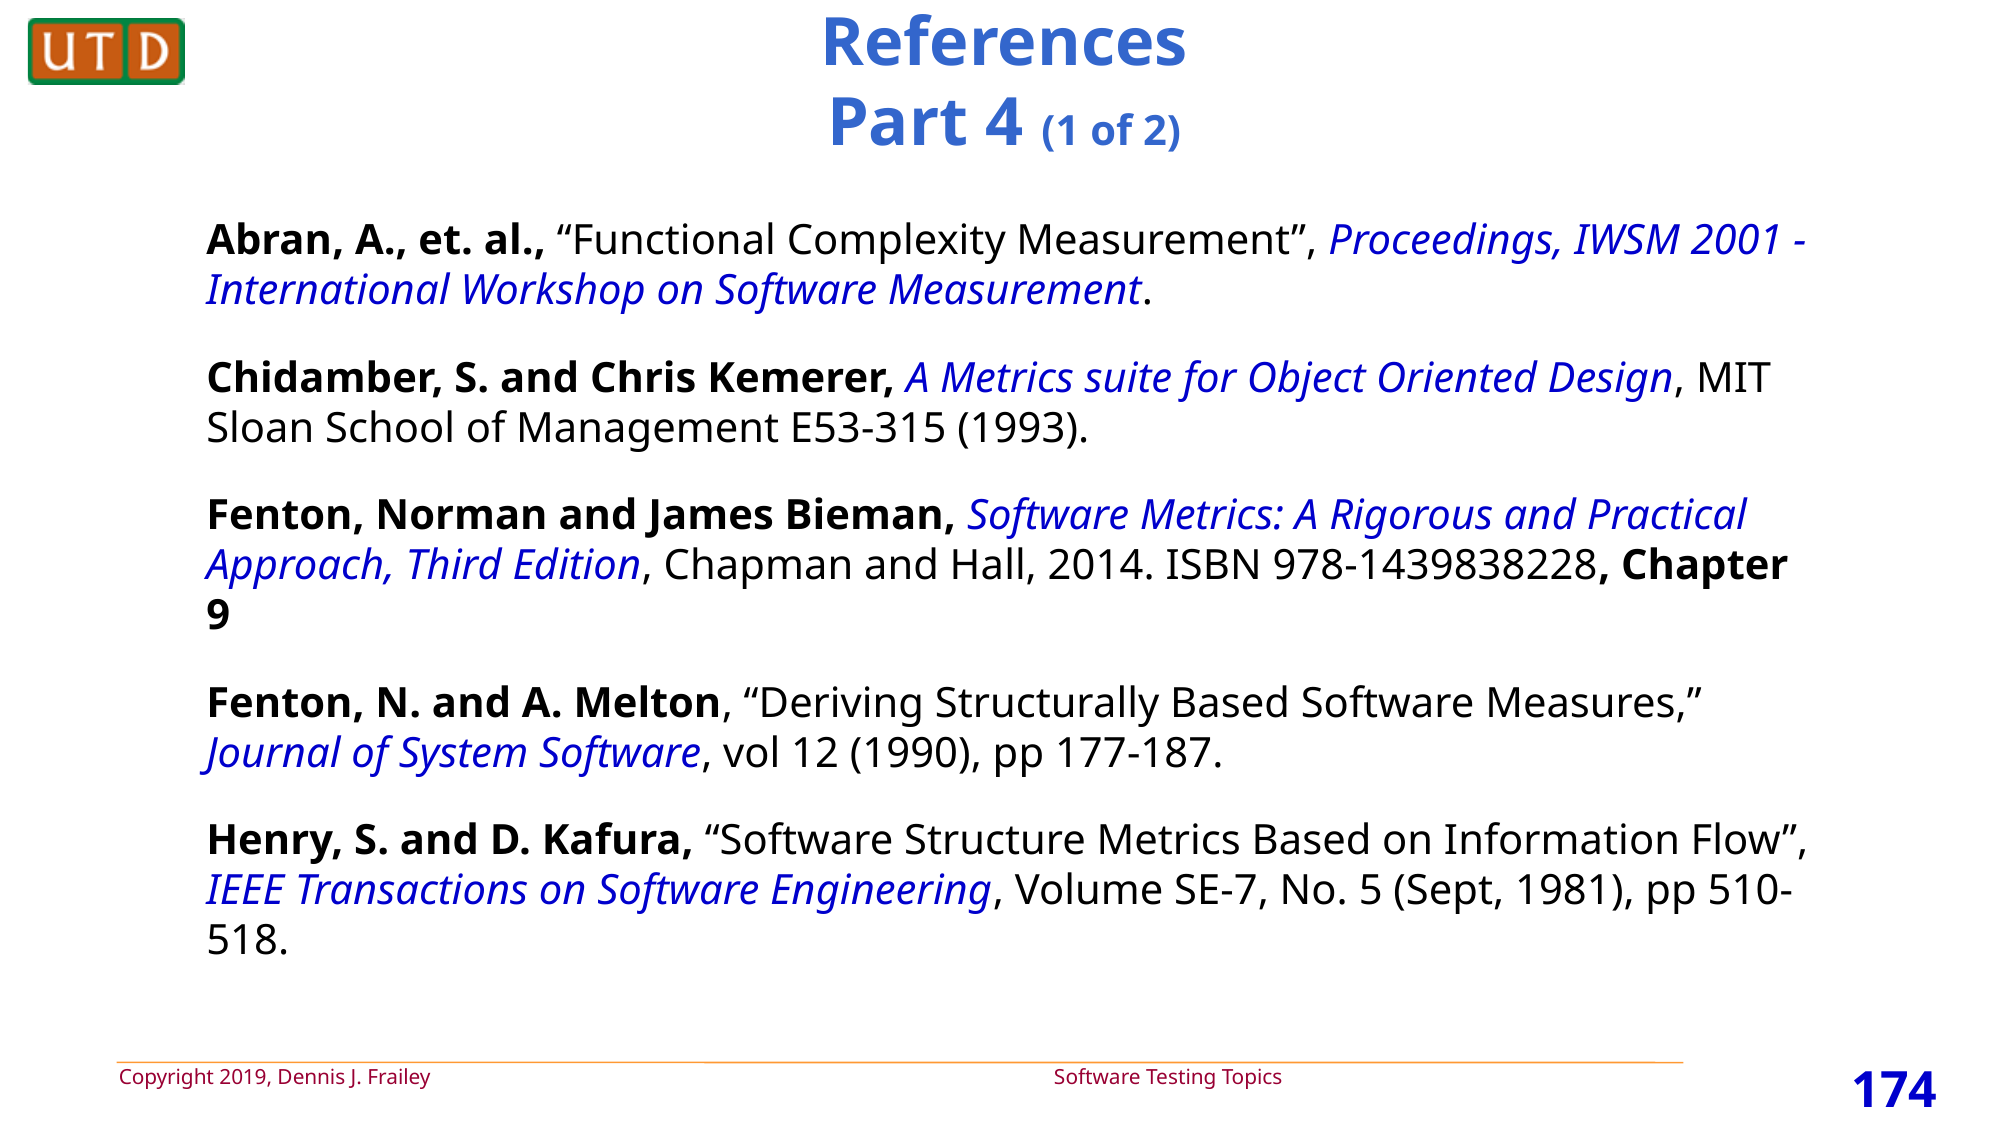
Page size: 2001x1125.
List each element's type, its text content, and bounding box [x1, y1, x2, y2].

title References Part 4 (1 of 2) [407, 0, 1602, 158]
list Abran, A., et. al., “Functional Complexity Measurement”, Proceedings, IWSM 2001 - International Workshop on Software Measurement. Chidamber, S. and Chris Kemerer, A Metrics suite for Object Oriented Design, MIT Sloan School of Management E53-315 (1993). Fenton, Norman and James Bieman, Software Metrics: A Rigorous and Practical Approach, Third Edition, Chapman and Hall, 2014. ISBN 978-1439838228, Chapter 9 Fenton, N. and A. Melton, “Deriving Structurally Based Software Measures,” Journal of System Software, vol 12 (1990), pp 177-187. Henry, S. and D. Kafura, “Software Structure Metrics Based on Information Flow”, IEEE Transactions on Software Engineering, Volume SE-7, No. 5 (Sept, 1981), pp 510-518. [191, 205, 1828, 996]
picture [27, 18, 185, 85]
